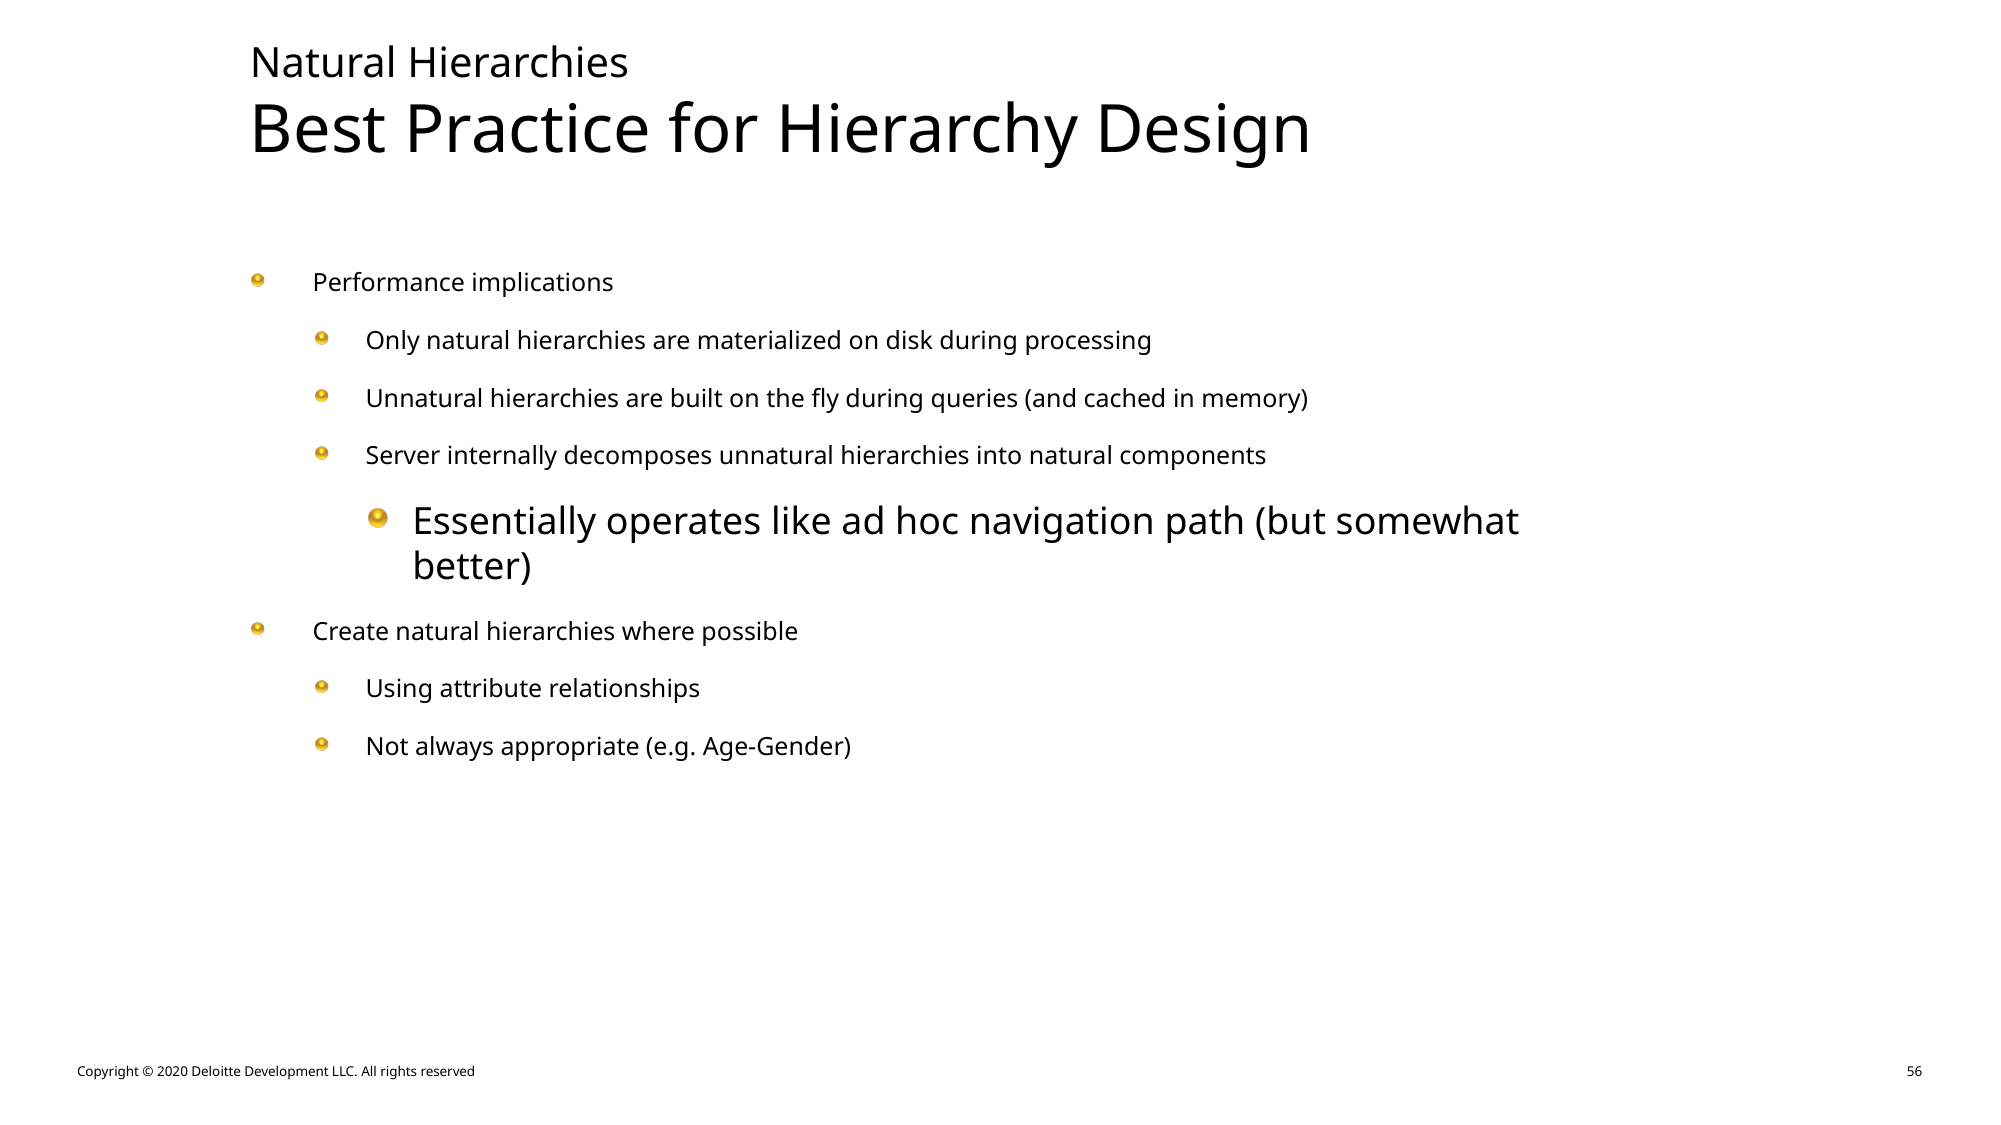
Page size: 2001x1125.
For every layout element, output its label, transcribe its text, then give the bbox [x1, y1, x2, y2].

picture [313, 388, 332, 406]
picture [313, 445, 332, 464]
picture [365, 506, 393, 534]
title Natural Hierarchies Best Practice for Hierarchy Design [249, 36, 1600, 232]
picture [313, 736, 332, 755]
picture [313, 330, 332, 349]
picture [249, 272, 268, 291]
picture [313, 679, 332, 697]
picture [249, 621, 268, 639]
list Performance implications Only natural hierarchies are materialized on disk during processing Unnatural hierarchies are built on the fly during queries (and cached in memory) Server internally decomposes unnatural hierarchies into natural components Essentially operates like ad hoc navigation path (but somewhat better) Create natural hierarchies where possible Using attribute relationships Not always appropriate (e.g. Age-Gender) [249, 266, 1600, 1068]
